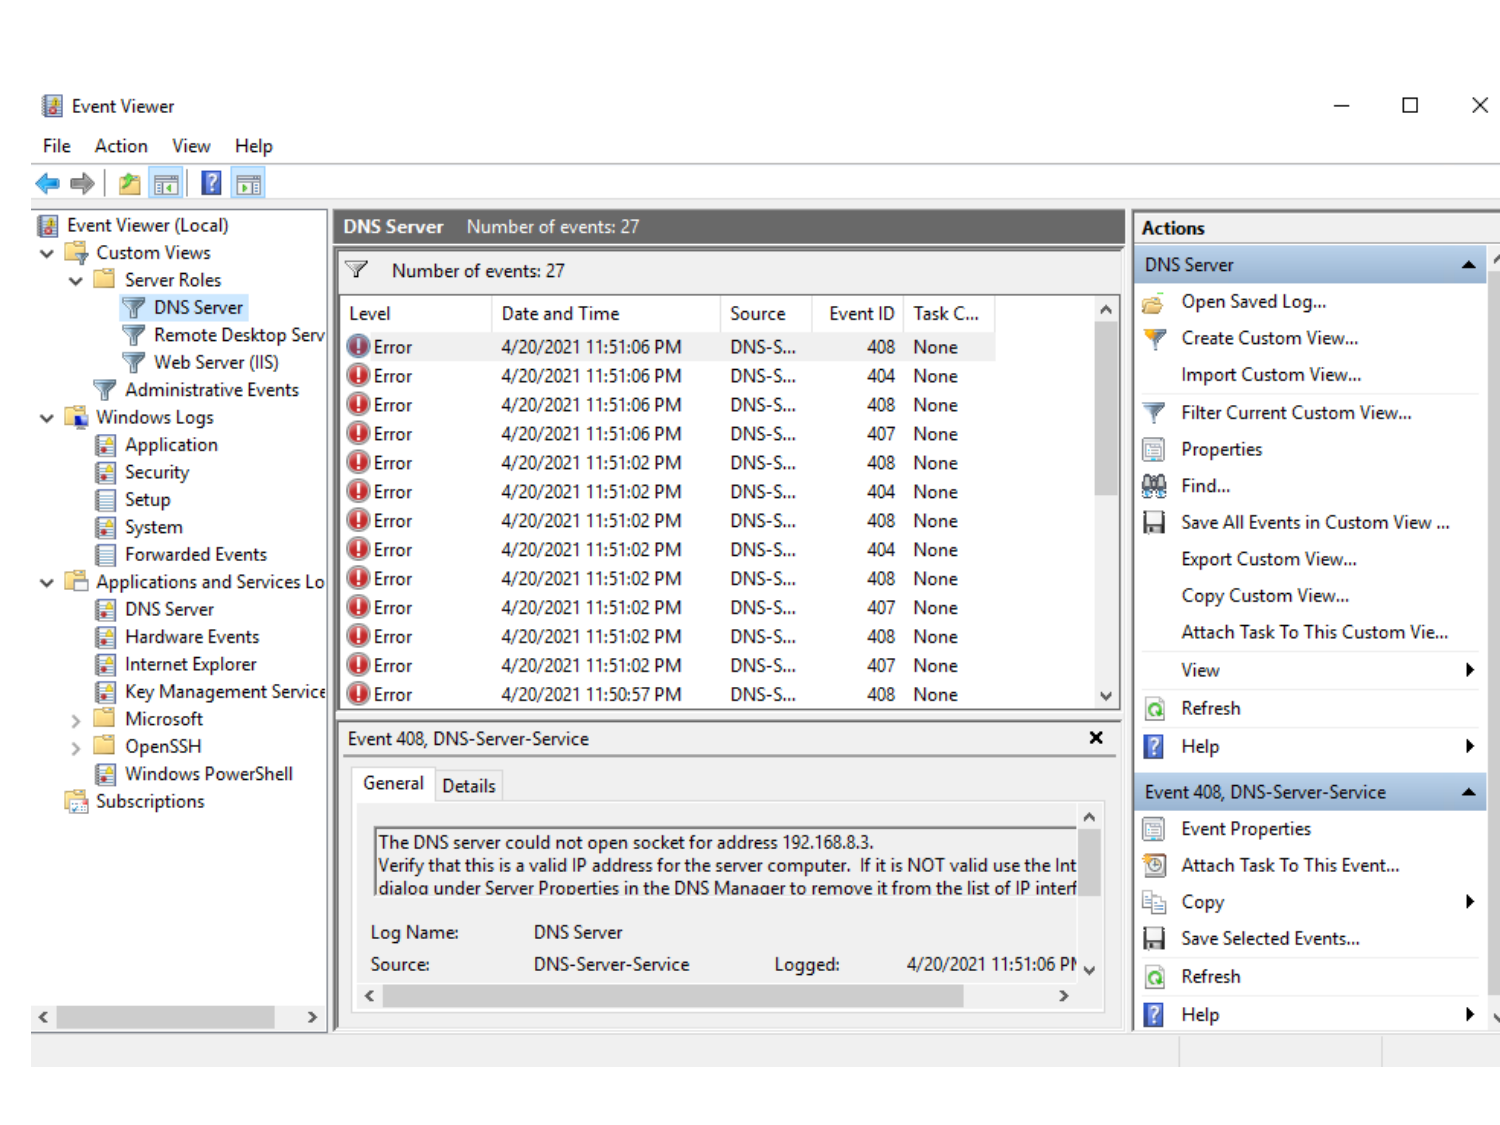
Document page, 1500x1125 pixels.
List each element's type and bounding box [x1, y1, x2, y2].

picture [31, 84, 1500, 1067]
